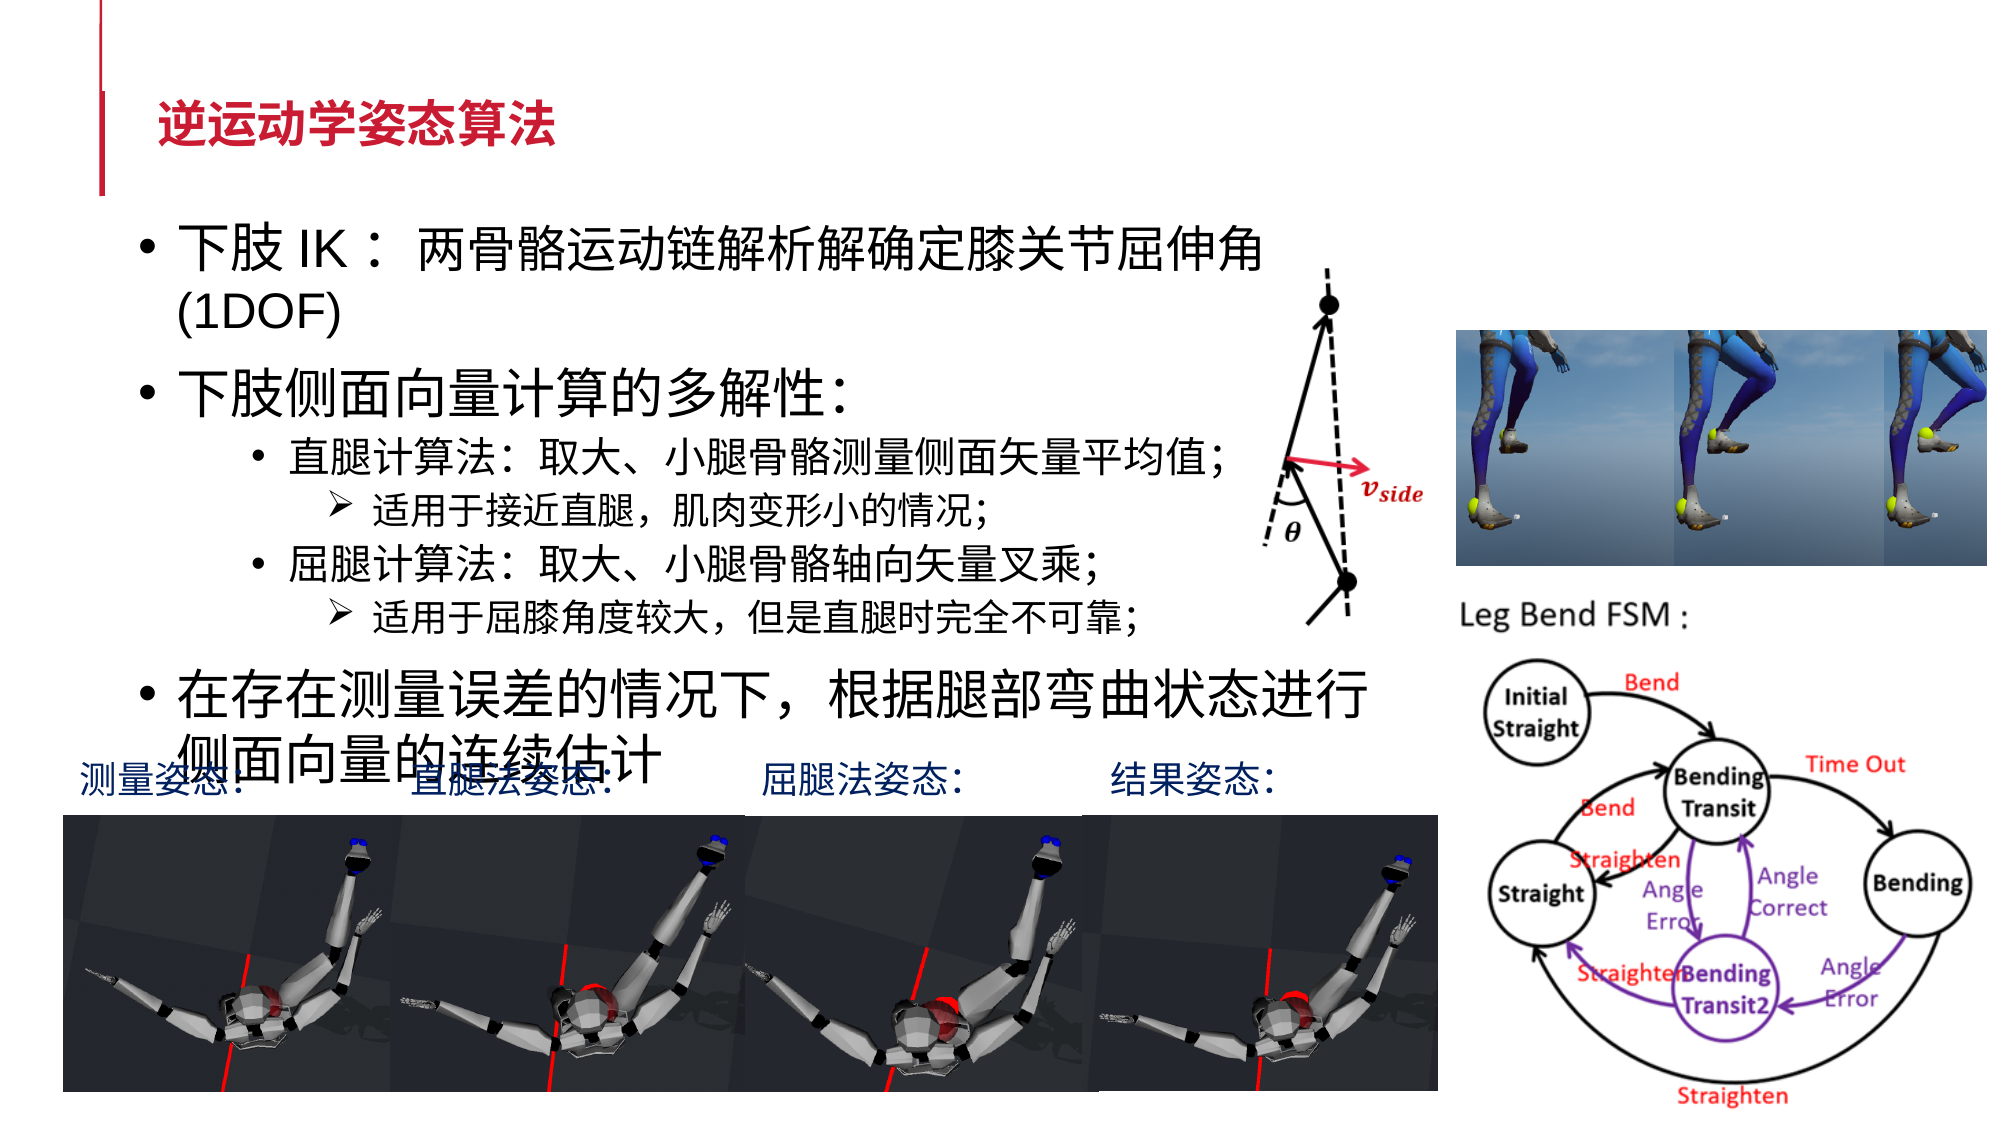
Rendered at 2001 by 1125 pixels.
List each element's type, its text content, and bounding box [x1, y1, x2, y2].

list 下肢IK：两骨骼运动链解析解确定膝关节屈伸角(1DOF) 下肢侧面向量计算的多解性： 直腿计算法：取大、小腿骨骼测量侧面矢量平均值； 适用于接近直腿，肌肉变形小的情况； 屈腿计算法：取大、小腿骨骼轴向矢量叉乘； 适用于屈膝角度较大，但是直腿时完全不可靠； 在存在测量误差的情况下，根据腿部弯曲状态进行侧面向量的连续估计 [123, 205, 1435, 709]
picture [1237, 255, 1435, 634]
title 逆运动学姿态算法 [142, 86, 1868, 166]
picture [1456, 598, 1987, 1119]
picture [1456, 330, 1987, 567]
text_box 屈腿法姿态： [746, 749, 1001, 809]
text_box 测量姿态： [64, 749, 282, 809]
picture [63, 815, 1438, 1092]
text_box 结果姿态： [1095, 749, 1314, 809]
text_box 直腿法姿态： [396, 749, 651, 809]
